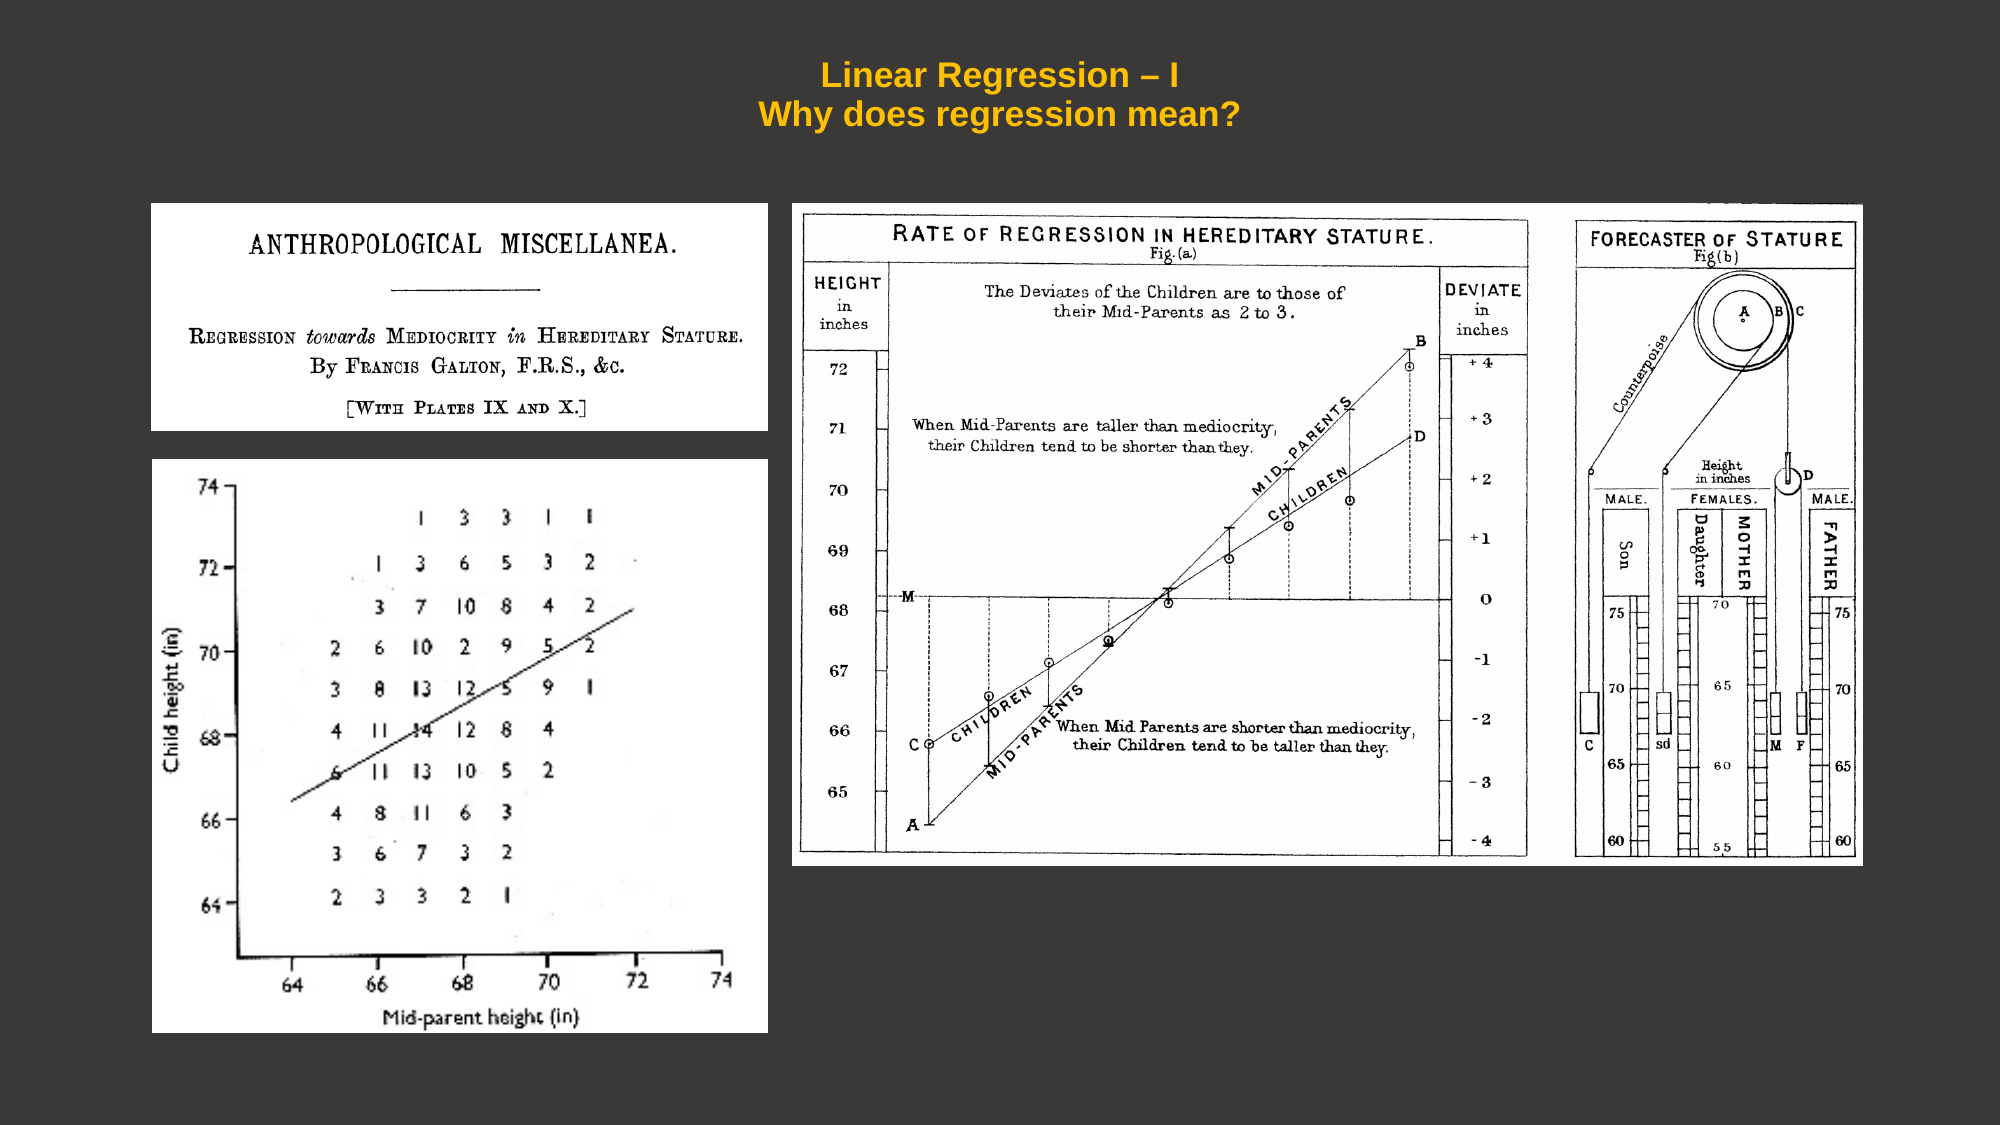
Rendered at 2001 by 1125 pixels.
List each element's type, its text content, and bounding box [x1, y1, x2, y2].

picture [151, 203, 768, 431]
title Linear Regression – I Why does regression mean? [137, 49, 1863, 142]
picture [792, 203, 1863, 867]
picture [152, 459, 768, 1033]
